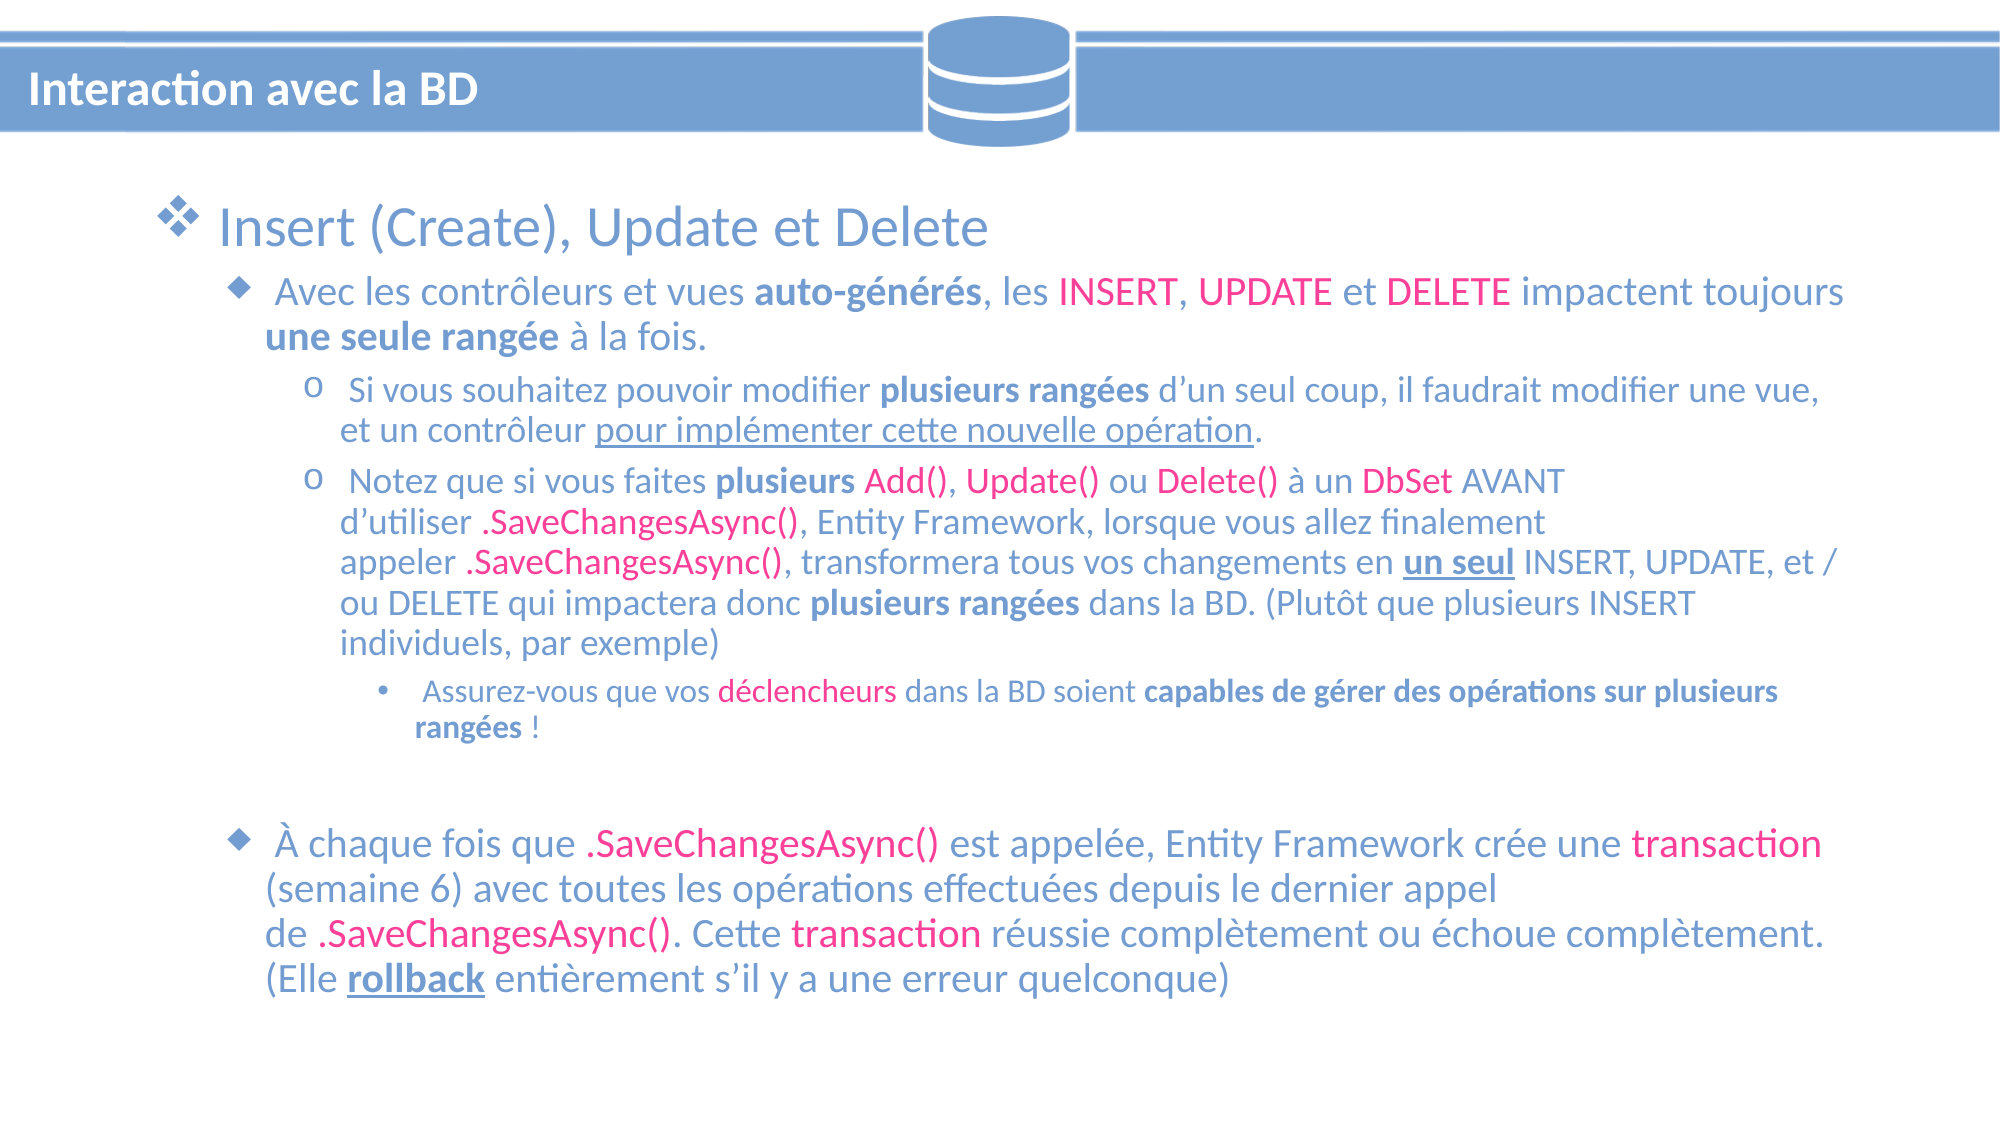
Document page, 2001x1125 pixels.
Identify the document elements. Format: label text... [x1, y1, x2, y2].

title Interaction avec la BD [12, 58, 913, 120]
list Insert (Create), Update et Delete Avec les contrôleurs et vues auto-générés, les INSERT, UPDATE et DELETE impactent toujours une seule rangée à la fois. Si vous souhaitez pouvoir modifier plusieurs rangées d’un seul coup, il faudrait modifier une vue, et un contrôleur pour implémenter cette nouvelle opération. Notez que si vous faites plusieurs Add(), Update() ou Delete() à un DbSet AVANT d’utiliser .SaveChangesAsync(), Entity Framework, lorsque vous allez finalement appeler .SaveChangesAsync(), transformera tous vos changements en un seul INSERT, UPDATE, et / ou DELETE qui impactera donc plusieurs rangées dans la BD. (Plutôt que plusieurs INSERT individuels, par exemple) Assurez-vous que vos déclencheurs dans la BD soient capables de gérer des opérations sur plusieurs rangées ! À chaque fois que .SaveChangesAsync() est appelée, Entity Framework crée une transaction (semaine 6) avec toutes les opérations effectuées depuis le dernier appel de .SaveChangesAsync(). Cette transaction réussie complètement ou échoue complètement. (Elle rollback entièrement s’il y a une erreur quelconque) [137, 188, 1862, 1014]
picture [0, 3, 2000, 160]
